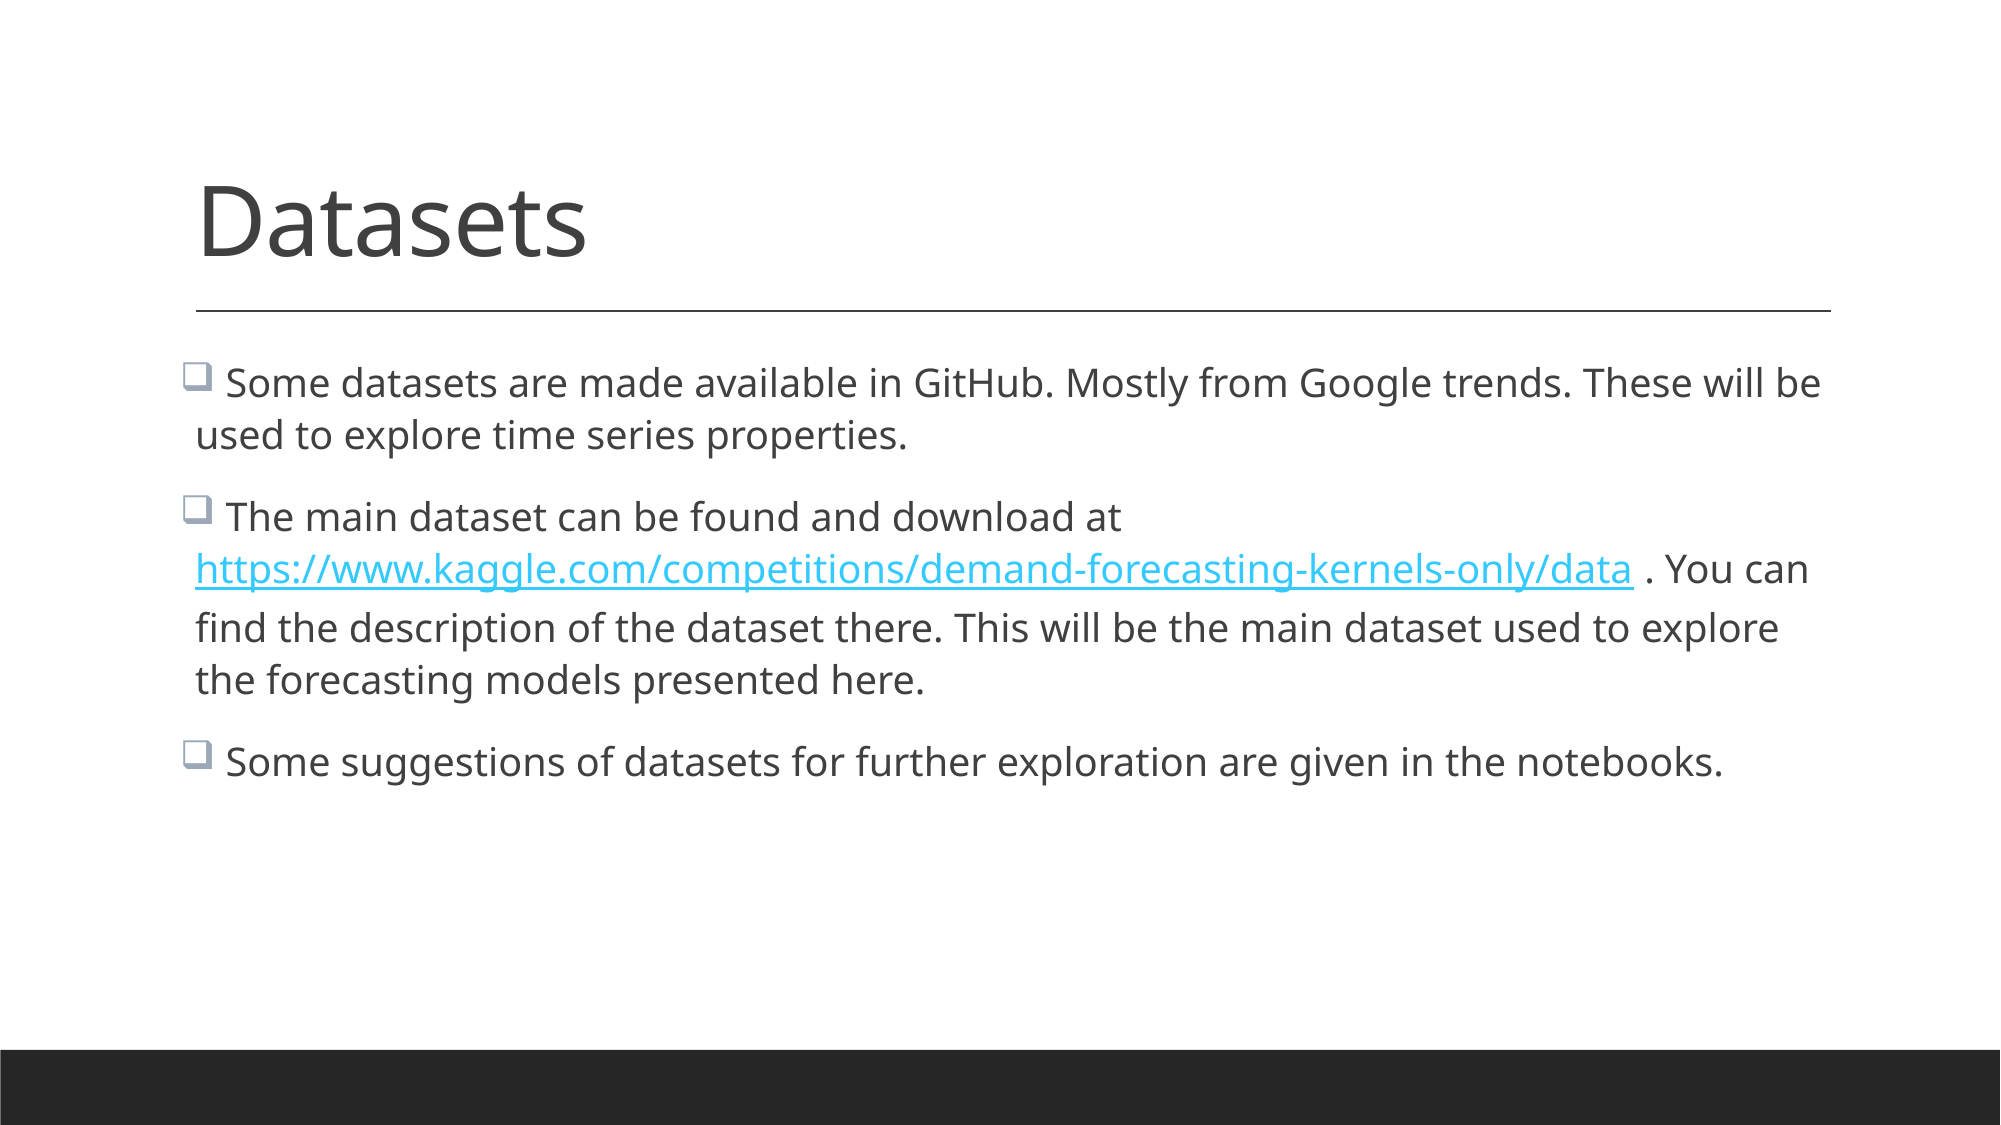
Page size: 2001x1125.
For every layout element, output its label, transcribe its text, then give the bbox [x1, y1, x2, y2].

title Datasets [180, 47, 1830, 285]
list Some datasets are made available in GitHub. Mostly from Google trends. These will be used to explore time series properties. The main dataset can be found and download at https://www.kaggle.com/competitions/demand-forecasting-kernels-only/data . You can find the description of the dataset there. This will be the main dataset used to explore the forecasting models presented here. Some suggestions of datasets for further exploration are given in the notebooks. [180, 345, 1830, 963]
